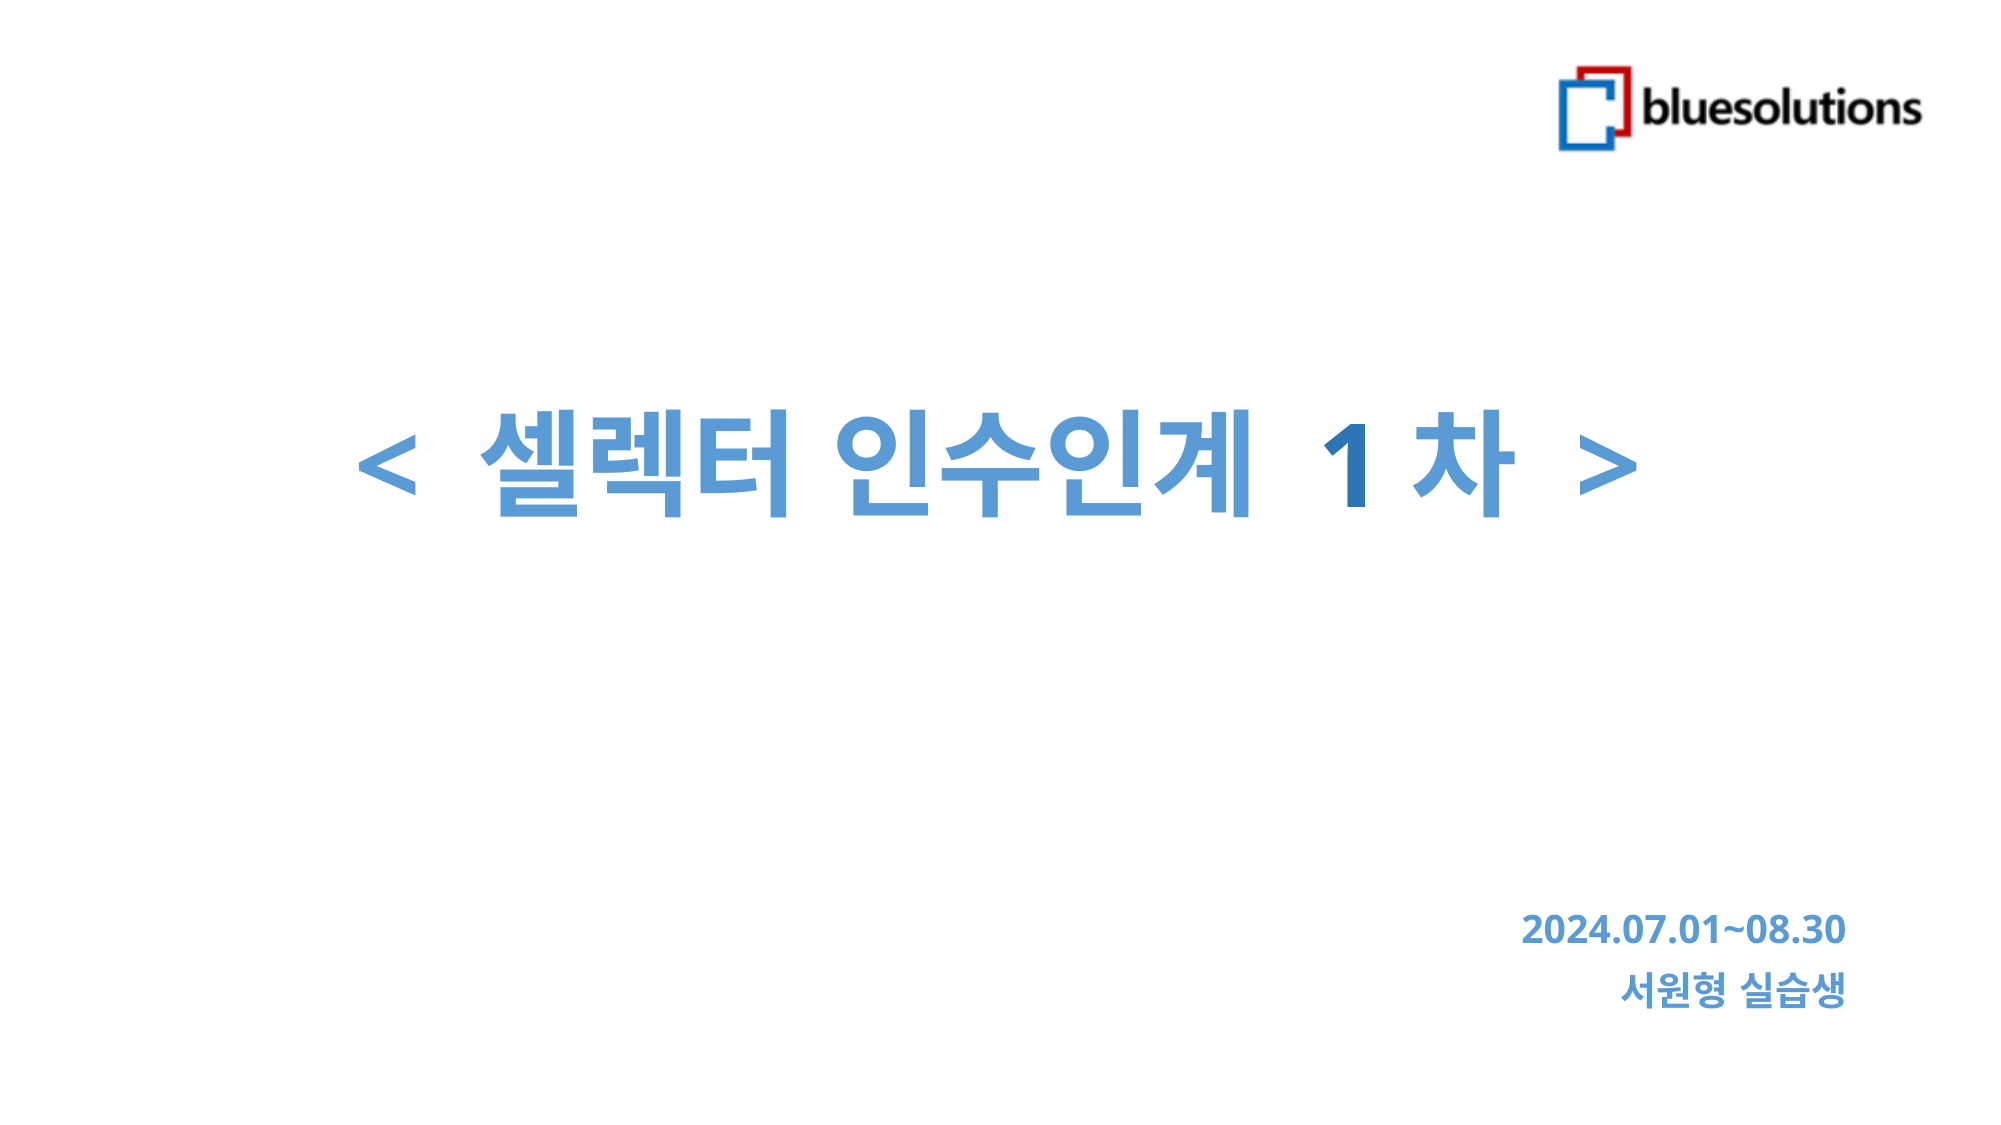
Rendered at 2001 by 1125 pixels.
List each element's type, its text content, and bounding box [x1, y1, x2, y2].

picture [1539, 62, 1943, 155]
title < 셀렉터 인수인계 1차 > [256, 398, 1741, 540]
subtitle 2024.07.01~08.30 서원형 실습생 [1495, 902, 1863, 1034]
